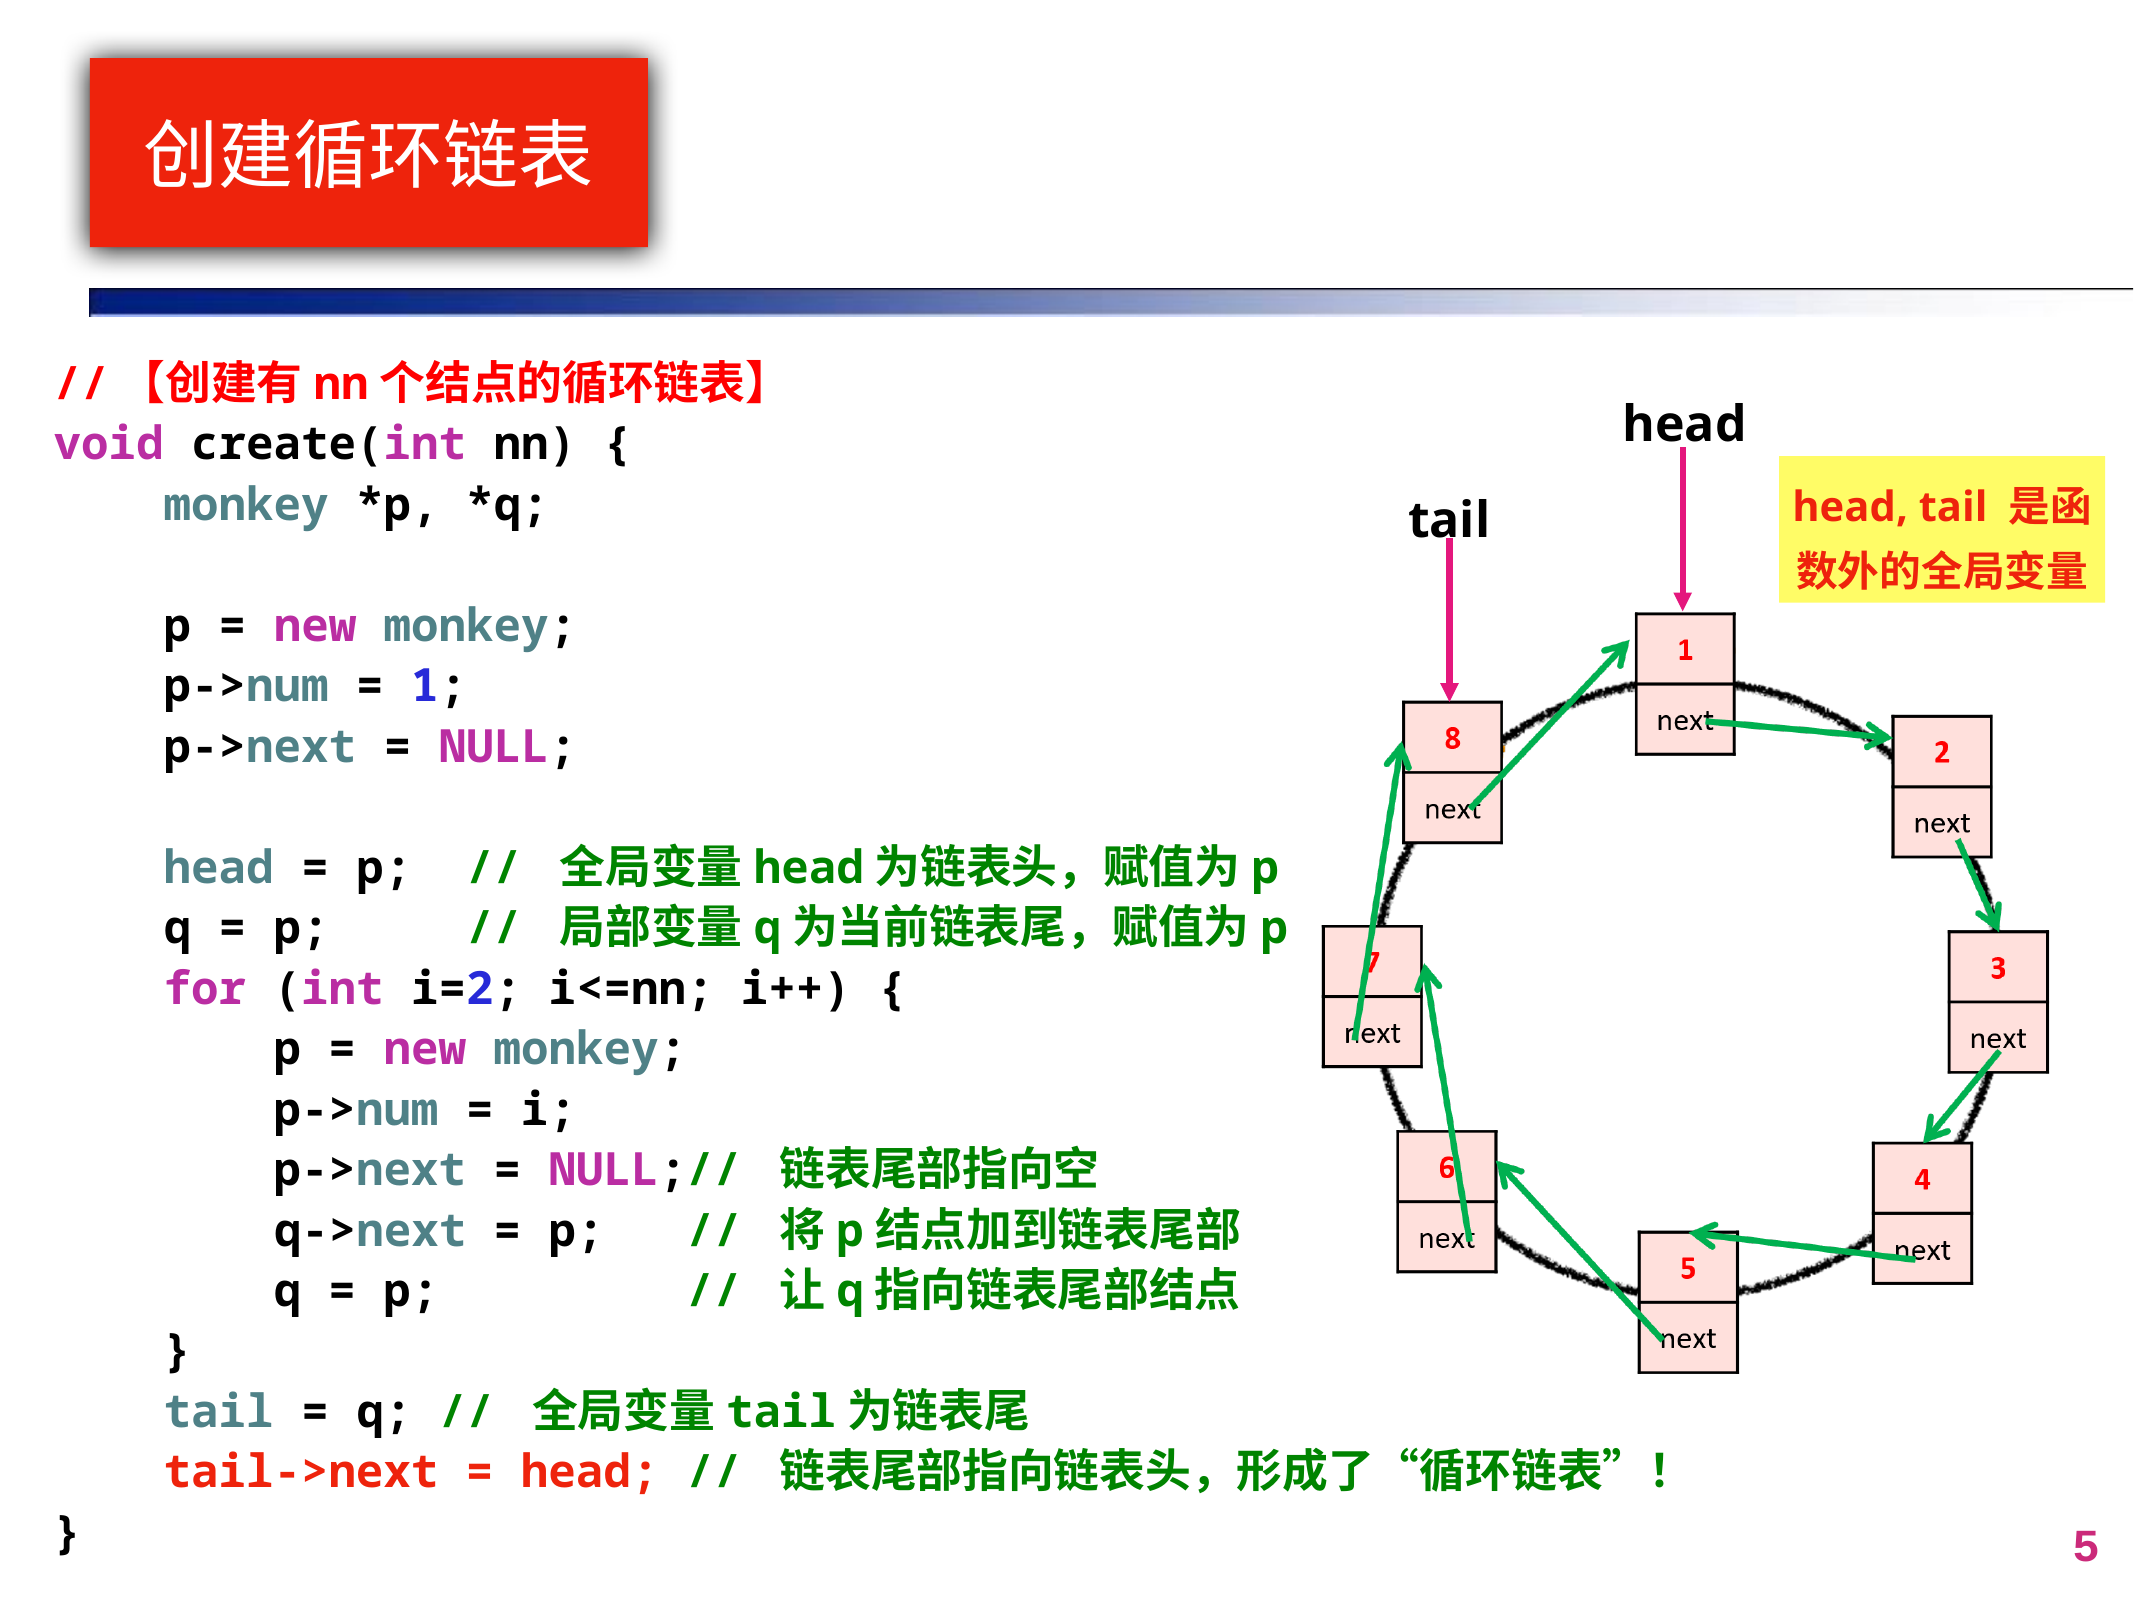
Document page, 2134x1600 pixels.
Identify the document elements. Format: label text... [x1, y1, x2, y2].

text_box head [1614, 365, 1756, 461]
picture [1316, 611, 2055, 1377]
text_box tail [1399, 461, 1499, 556]
text_box //【创建有nn个结点的循环链表】 void create(int nn) { monkey *p, *q; p = new monkey; p->num = 1; p->next = NULL; head = p; // 全局变量head为链表头，赋值为p q = p; // 局部变量q为当前链表尾，赋值为p for (int i=2; i<=nn; i++) { p = new monkey; p->num = i; p->next = NULL;// 链表尾部指向空 q->next = p; // 将p结点加到链表尾部 q = p; // 让q指向链表尾部结点 } tail = q; // 全局变量tail为链表尾 tail->next = head; // 链表尾部指向链表头，形成了“循环链表”！ } [45, 339, 1703, 1566]
slide_number 5 [2031, 1504, 2112, 1582]
text_box head, tail 是函数外的全局变量 [1779, 456, 2106, 603]
title 创建循环链表 [89, 57, 649, 248]
picture [89, 288, 2134, 317]
